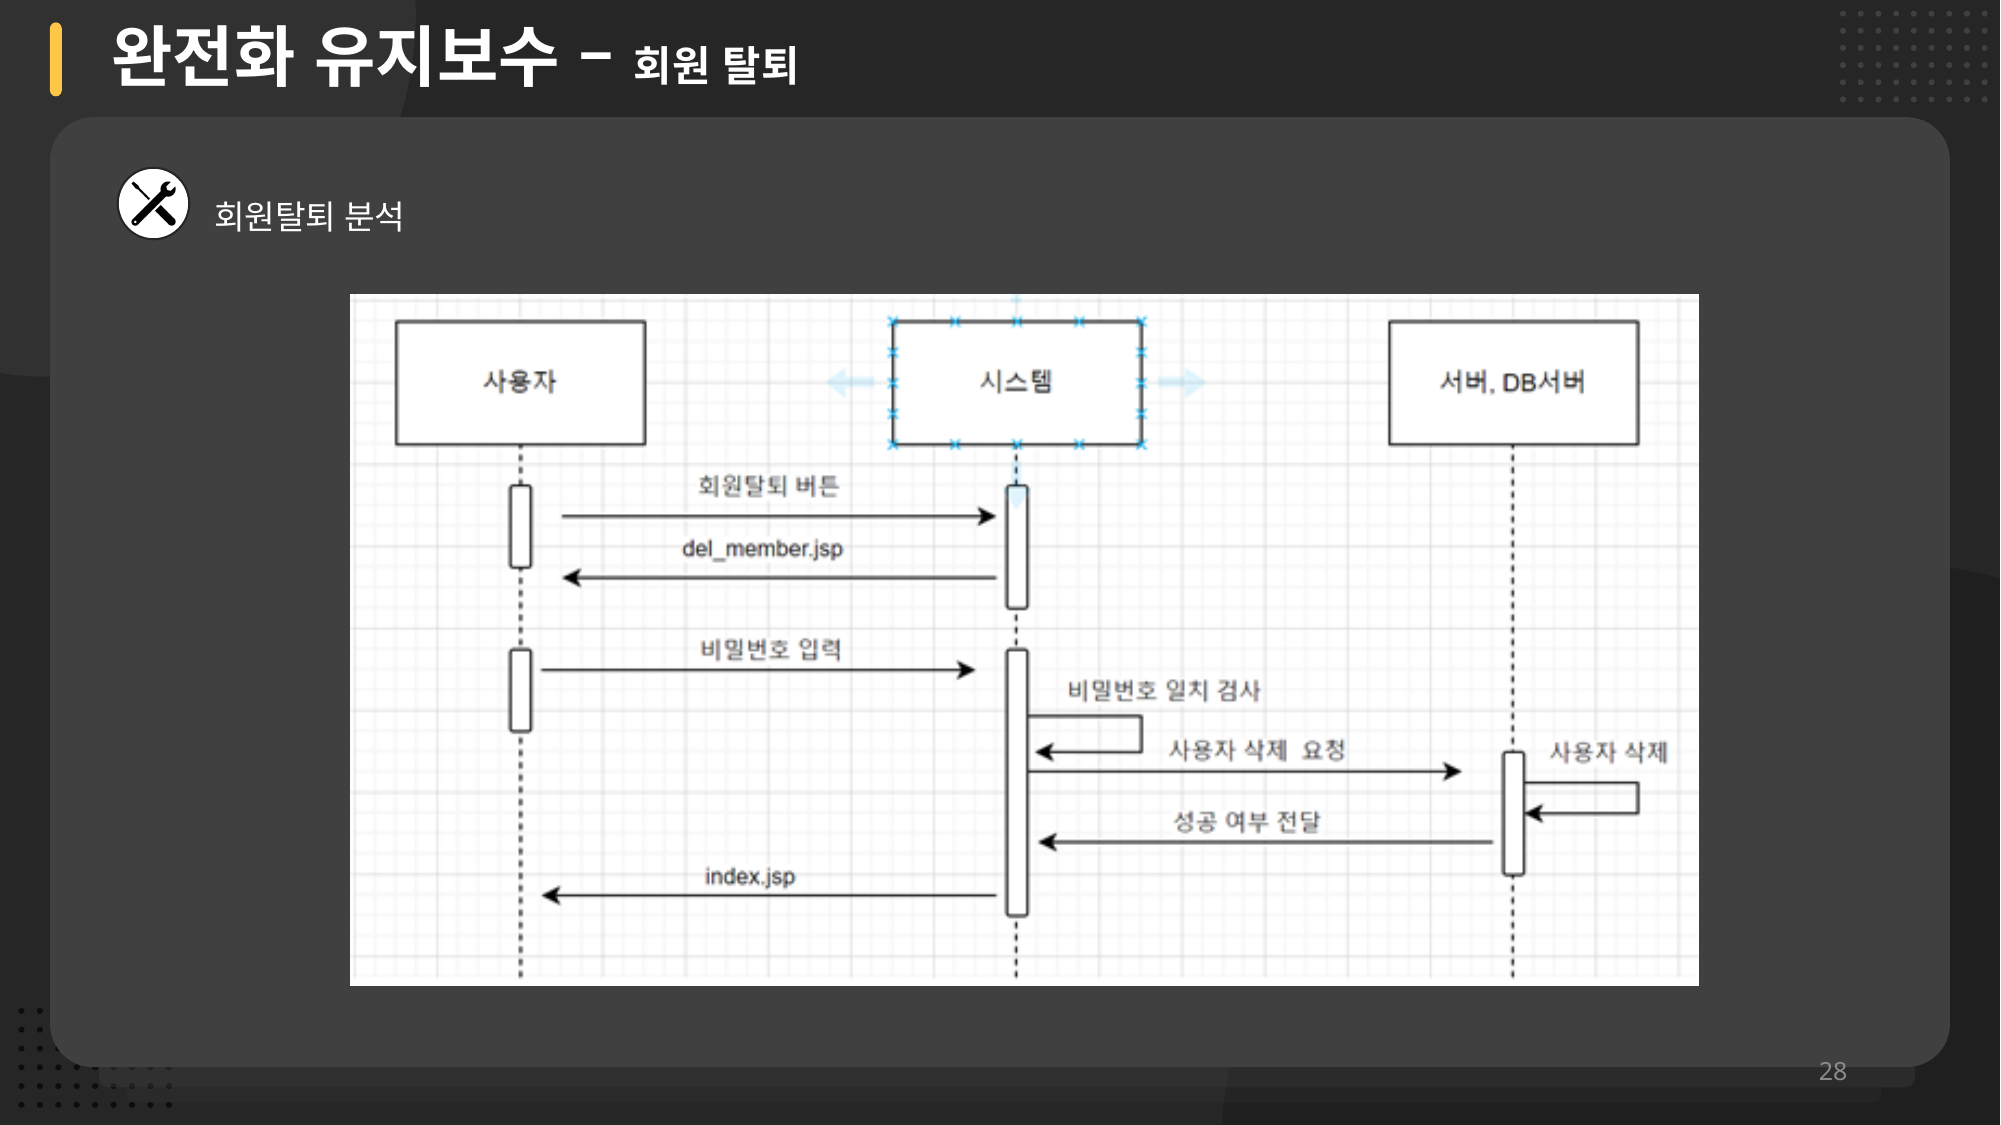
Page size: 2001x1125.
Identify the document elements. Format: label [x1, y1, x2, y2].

text_box [0, 0, 2000, 1125]
text_box [117, 167, 190, 240]
picture [349, 294, 1699, 986]
